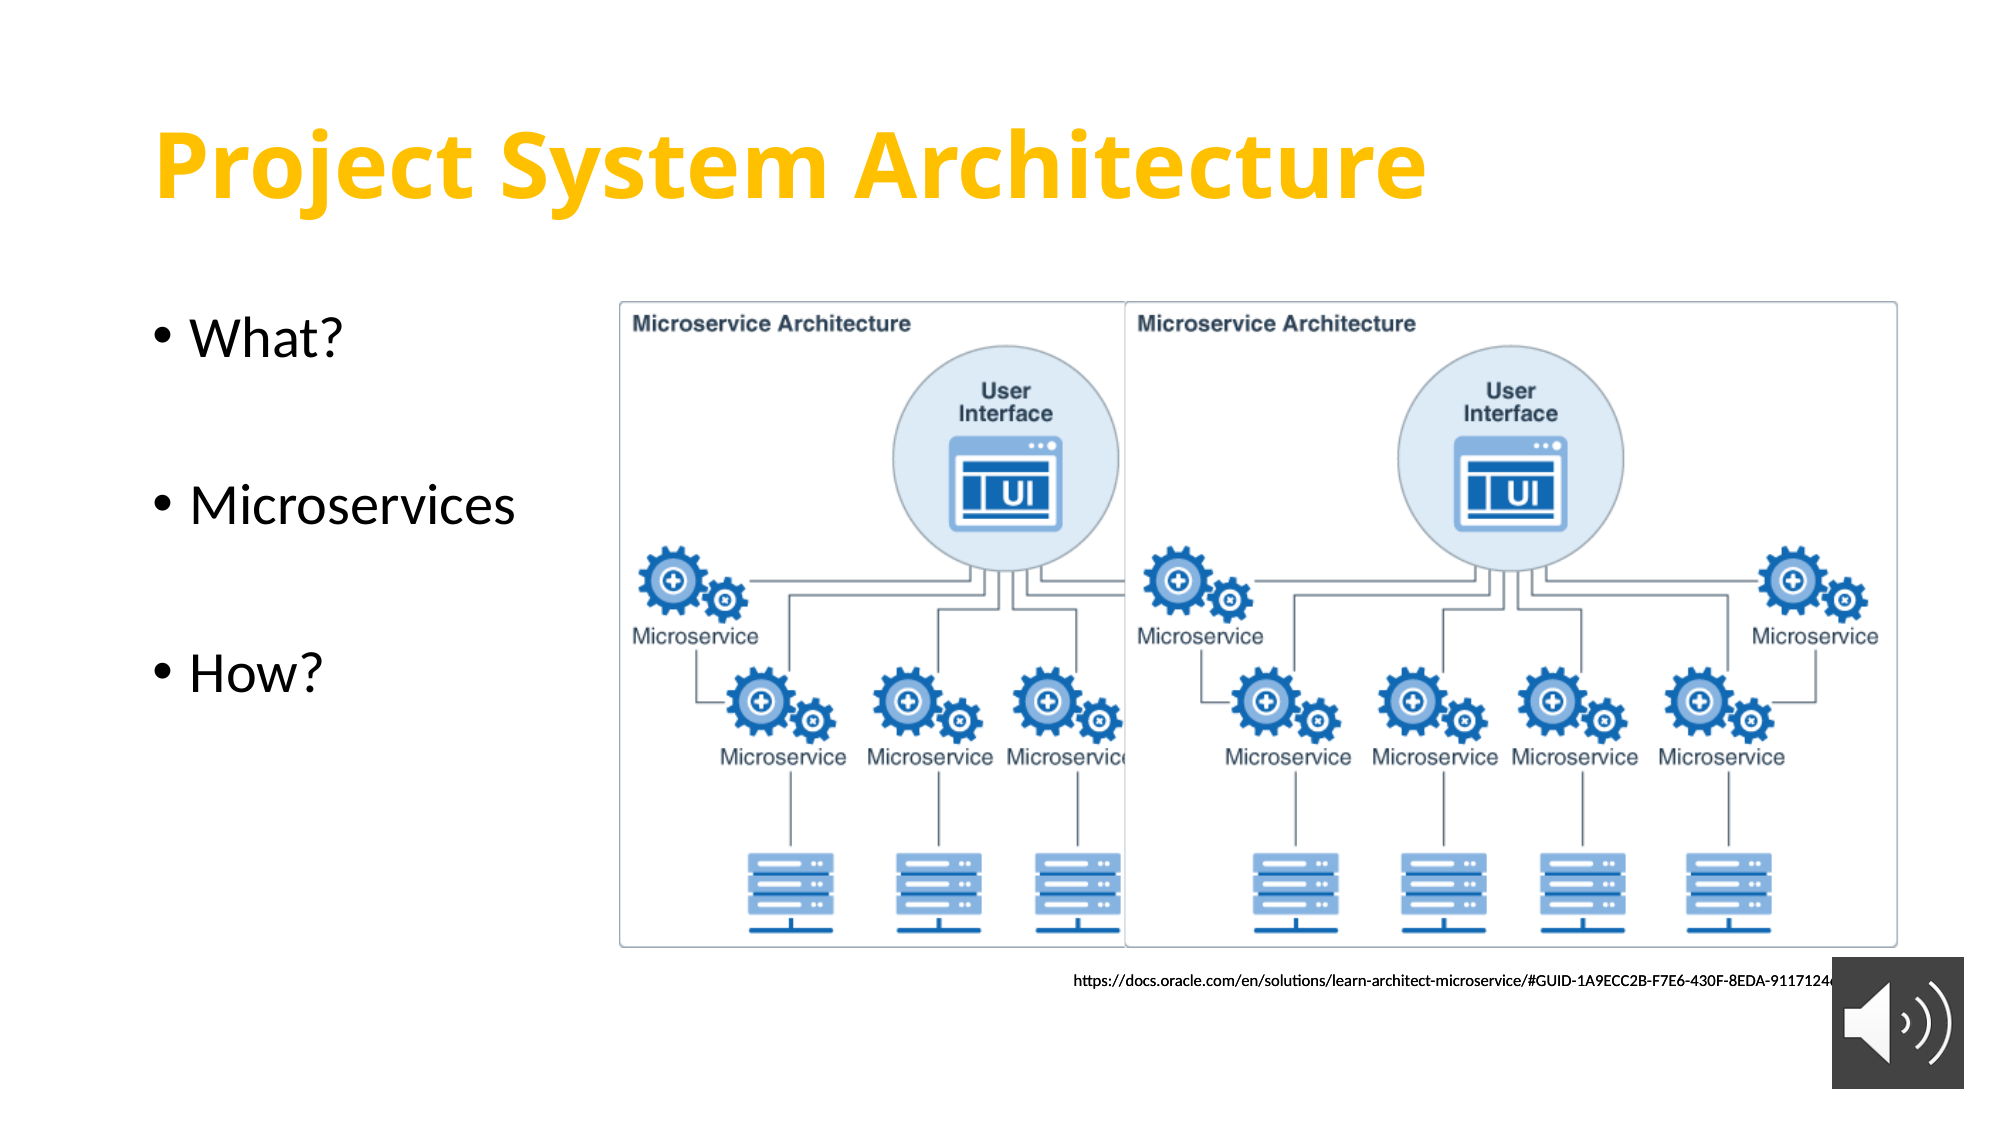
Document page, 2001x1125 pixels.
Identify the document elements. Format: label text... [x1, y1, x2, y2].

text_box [619, 301, 1058, 999]
list What? Microservices How? [137, 299, 1863, 1014]
title Project System Architecture [137, 59, 1863, 278]
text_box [1058, 301, 1909, 999]
picture [1831, 956, 1965, 1090]
